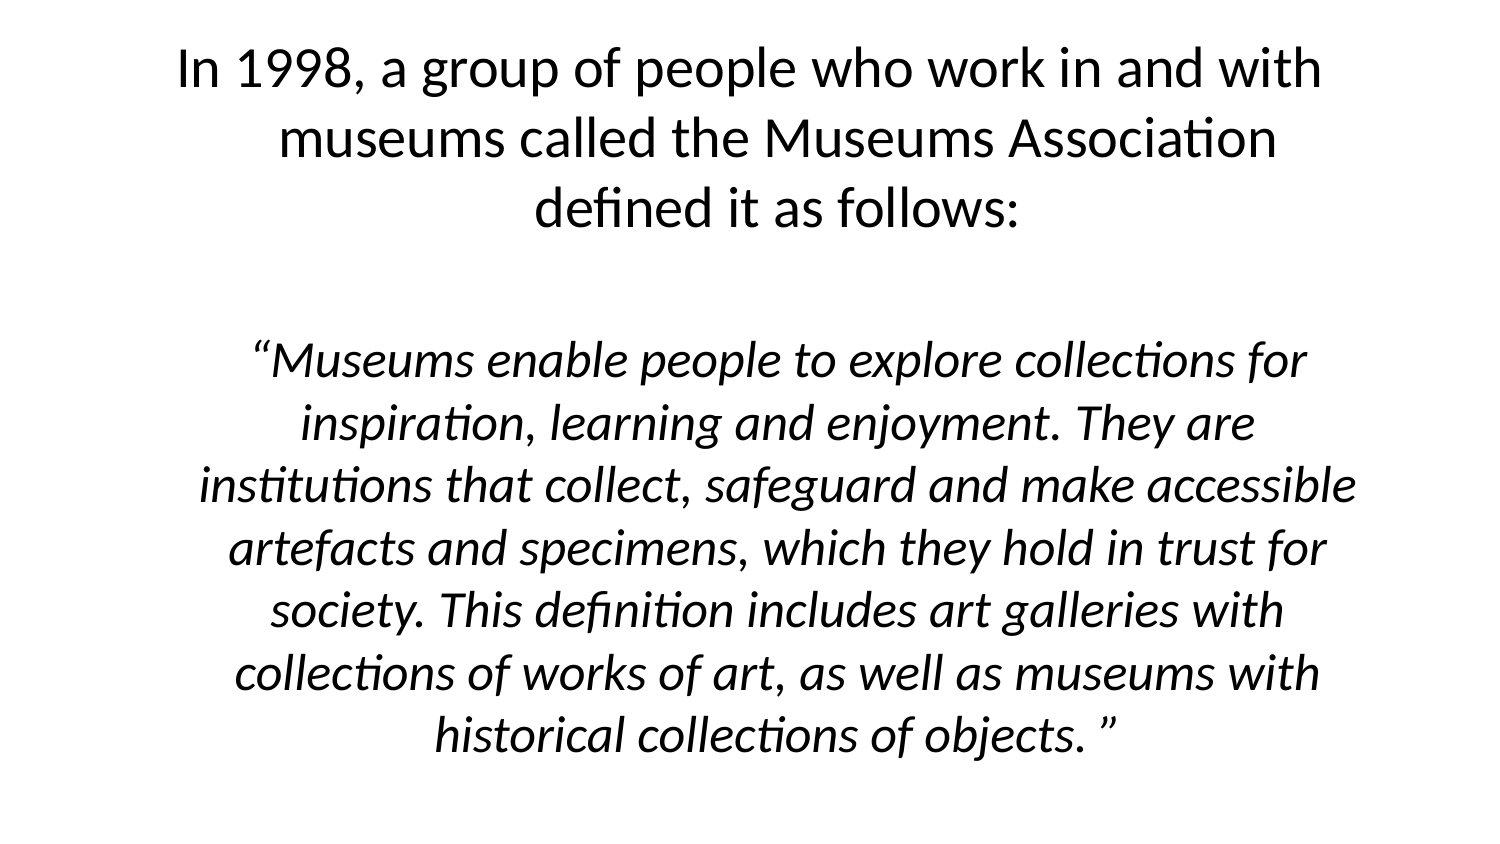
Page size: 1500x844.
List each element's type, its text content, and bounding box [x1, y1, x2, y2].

list In 1998, a group of people who work in and with museums called the Museums Association defined it as follows: “Museums enable people to explore collections for inspiration, learning and enjoyment. They are institutions that collect, safeguard and make accessible artefacts and specimens, which they hold in trust for society. This definition includes art galleries with collections of works of art, as well as museums with historical collections of objects. ” [116, 21, 1384, 669]
